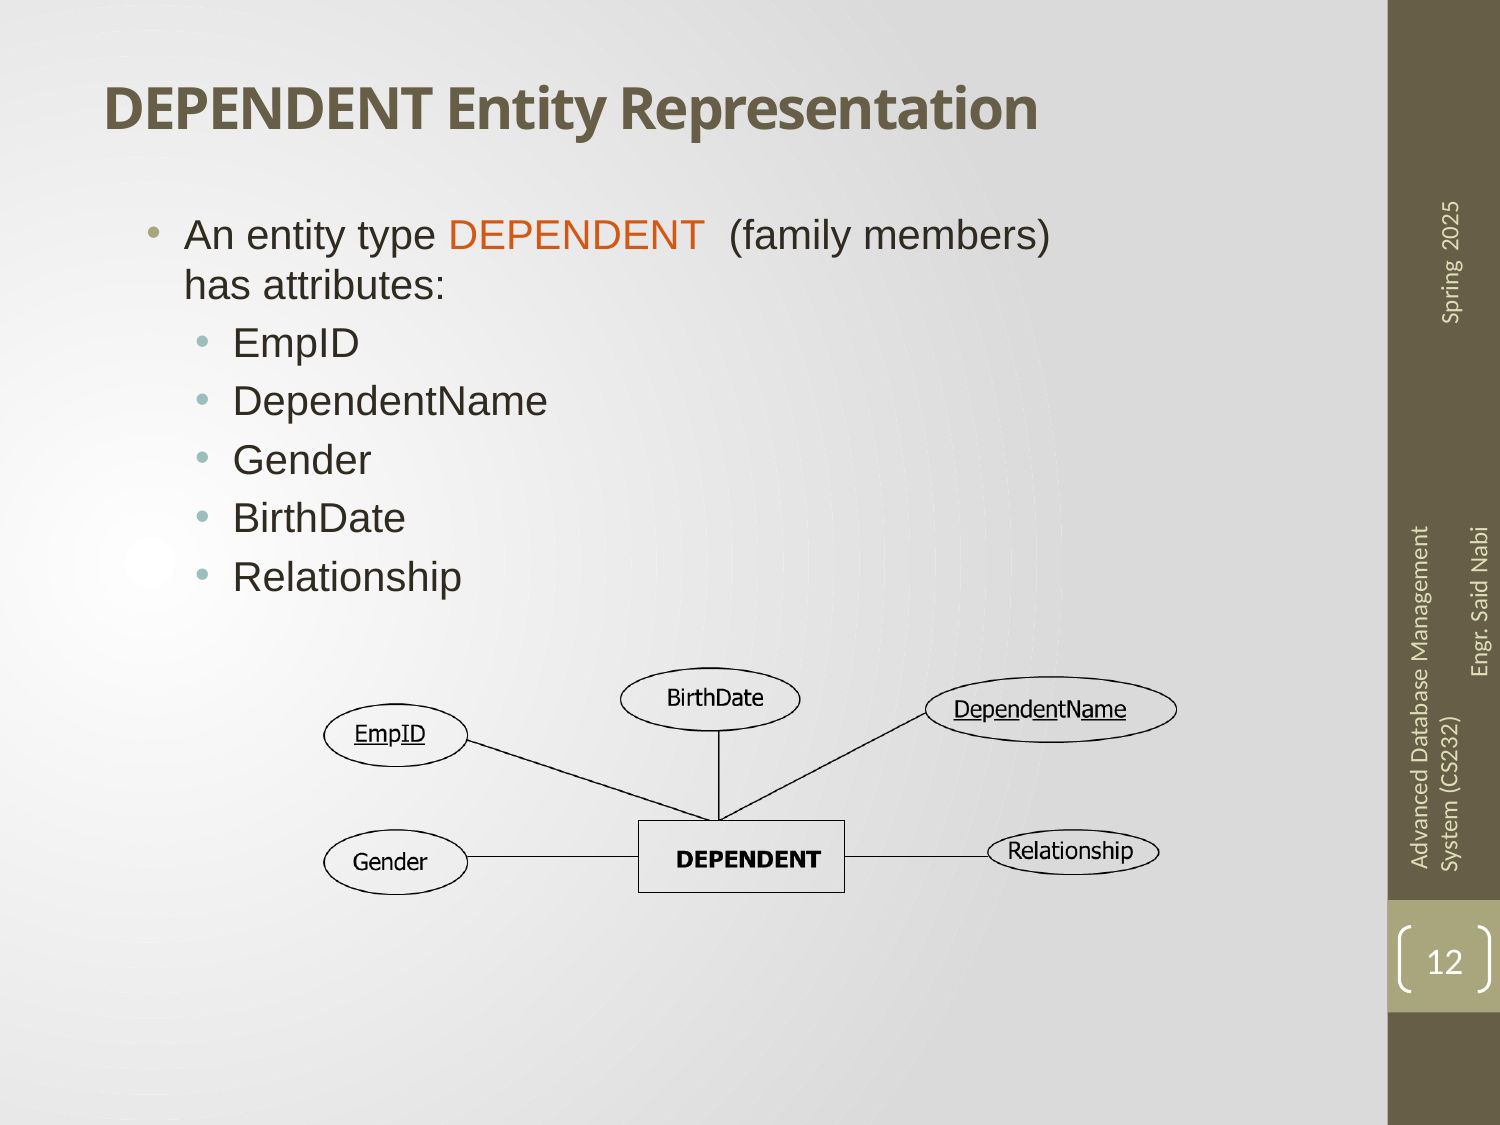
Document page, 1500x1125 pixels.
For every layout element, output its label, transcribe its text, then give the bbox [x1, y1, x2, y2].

slide_number 12 [1397, 925, 1492, 994]
picture [322, 667, 1178, 896]
list An entity type DEPENDENT (family members) has attributes: EmpID DependentName Gender BirthDate Relationship [112, 200, 1107, 782]
title DEPENDENT Entity Representation [87, 12, 1338, 200]
